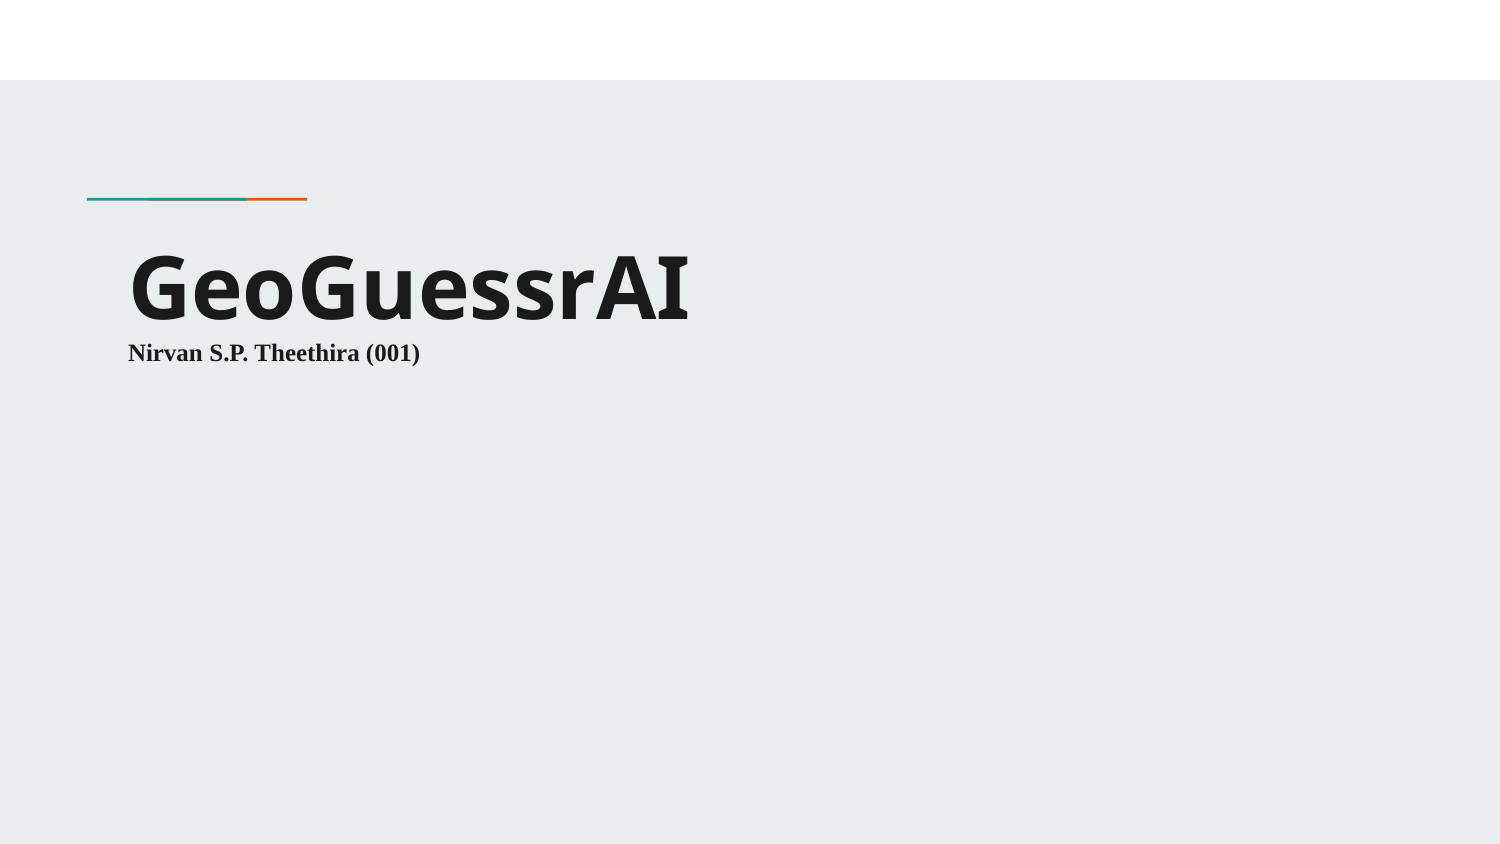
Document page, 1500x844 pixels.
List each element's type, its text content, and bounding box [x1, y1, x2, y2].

title GeoGuessrAI Nirvan S.P. Theethira (001) [113, 216, 1375, 490]
